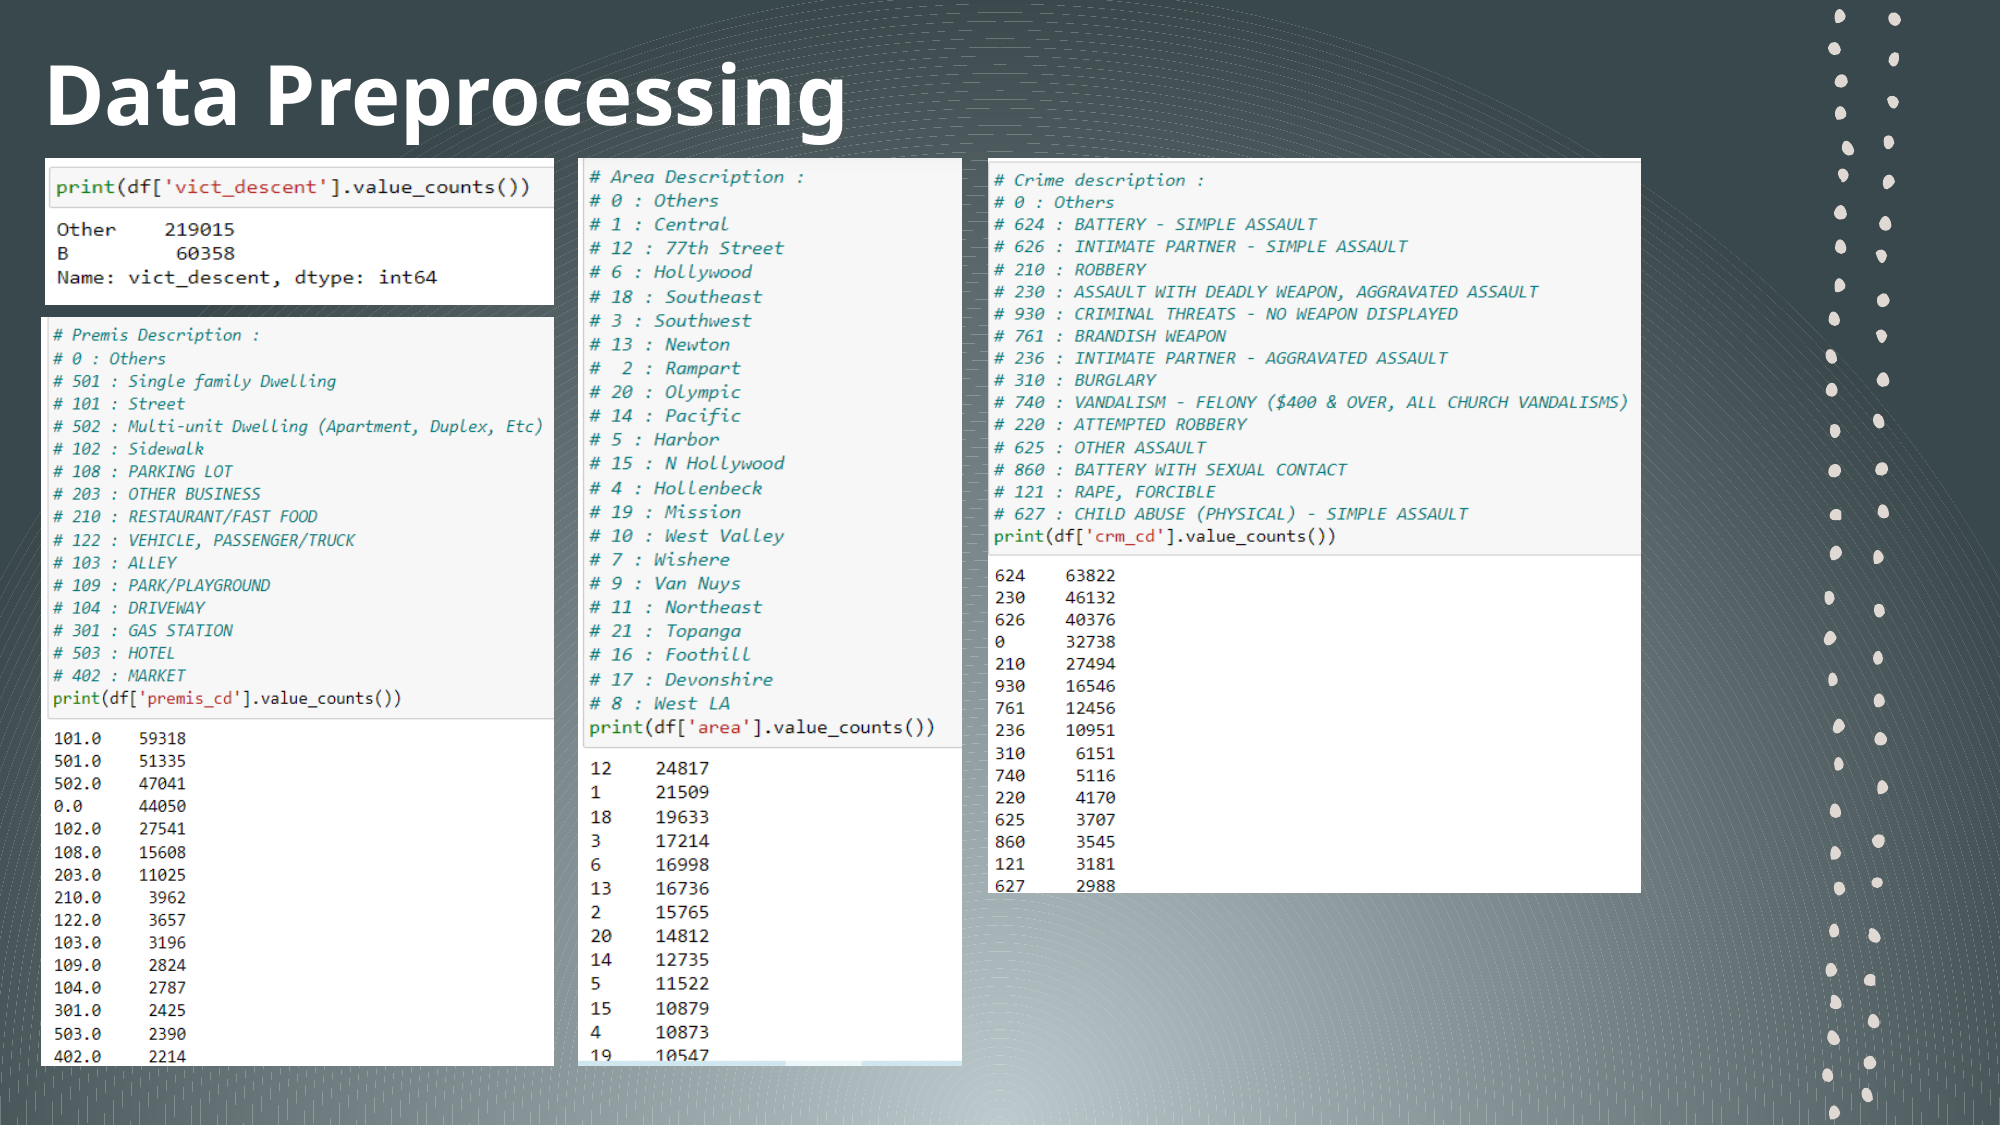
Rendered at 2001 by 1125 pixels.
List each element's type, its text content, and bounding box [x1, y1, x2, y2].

picture [988, 158, 1641, 893]
picture [45, 158, 554, 305]
slide_number 12 [1879, 1046, 1962, 1107]
picture [41, 317, 554, 1066]
title Data Preprocessing [28, 0, 1609, 201]
picture [578, 158, 962, 1066]
